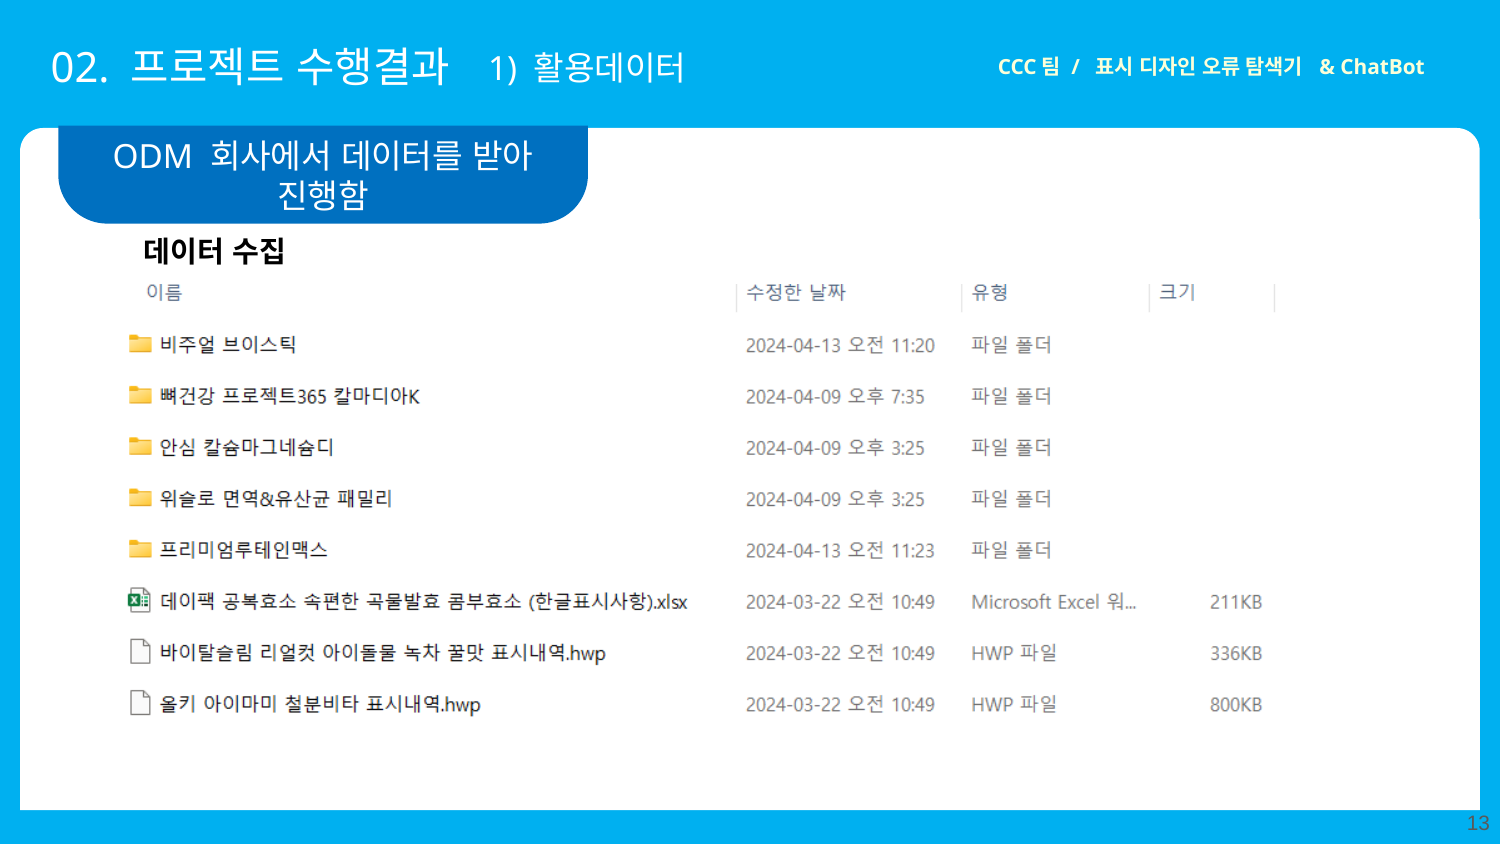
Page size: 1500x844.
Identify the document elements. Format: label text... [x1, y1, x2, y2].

text_box 02. 프로젝트 수행결과 [35, 33, 466, 99]
text_box 데이터 수집 [128, 232, 460, 282]
picture [103, 283, 1314, 754]
text_box CCC팀 / 표시 디자인 오류 탐색기 & ChatBot [983, 46, 1456, 87]
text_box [58, 125, 589, 224]
text_box 1) 활용데이터 [473, 39, 702, 94]
